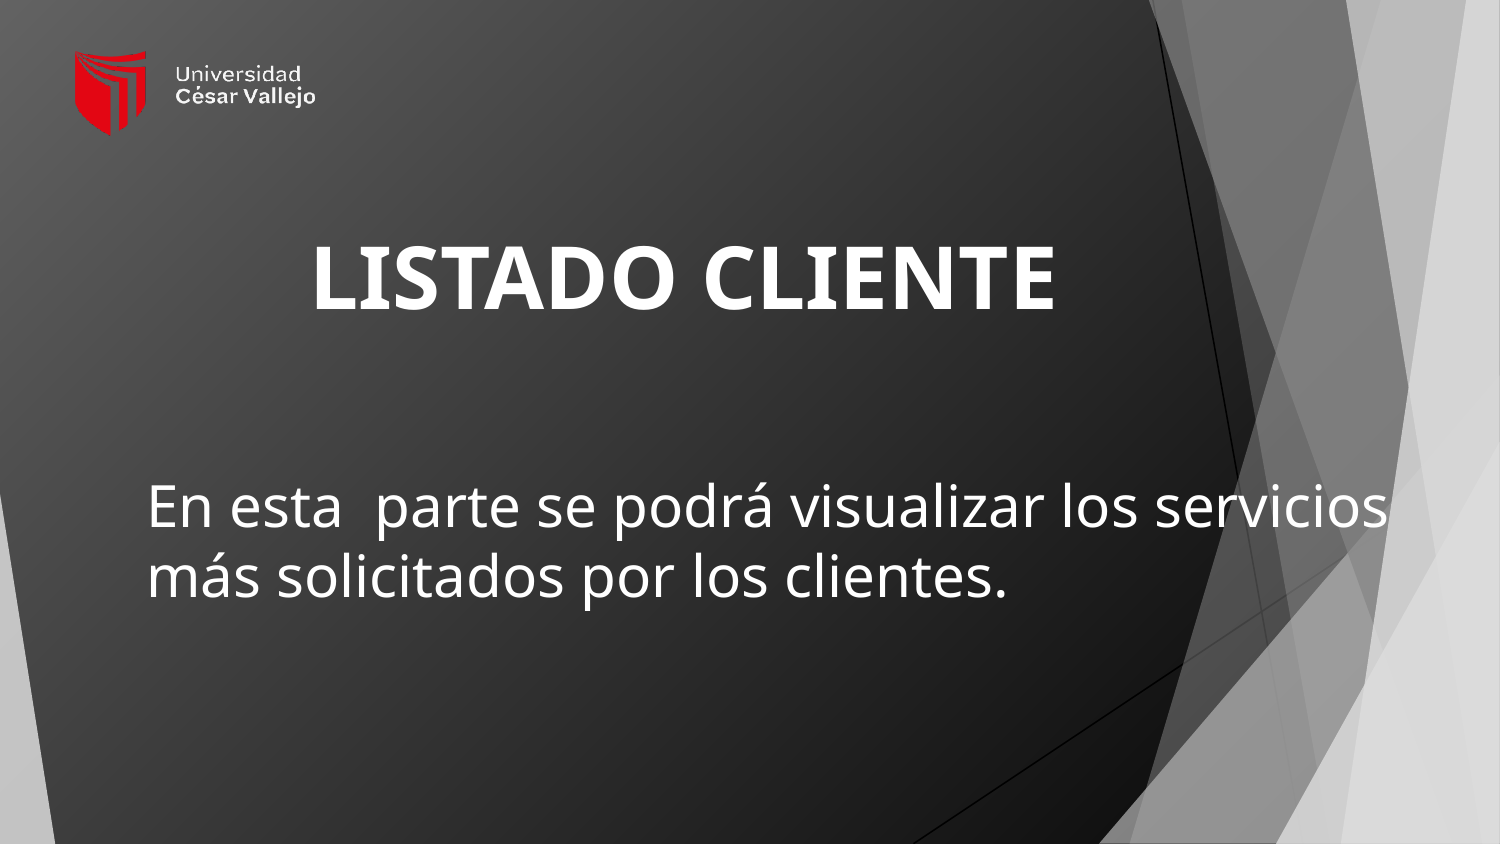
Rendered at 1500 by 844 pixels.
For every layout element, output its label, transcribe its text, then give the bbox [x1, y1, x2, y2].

picture [74, 51, 315, 136]
text_box LISTADO CLIENTE [54, 215, 1314, 338]
text_box En esta parte se podrá visualizar los servicios más solicitados por los clientes. [131, 461, 1446, 617]
